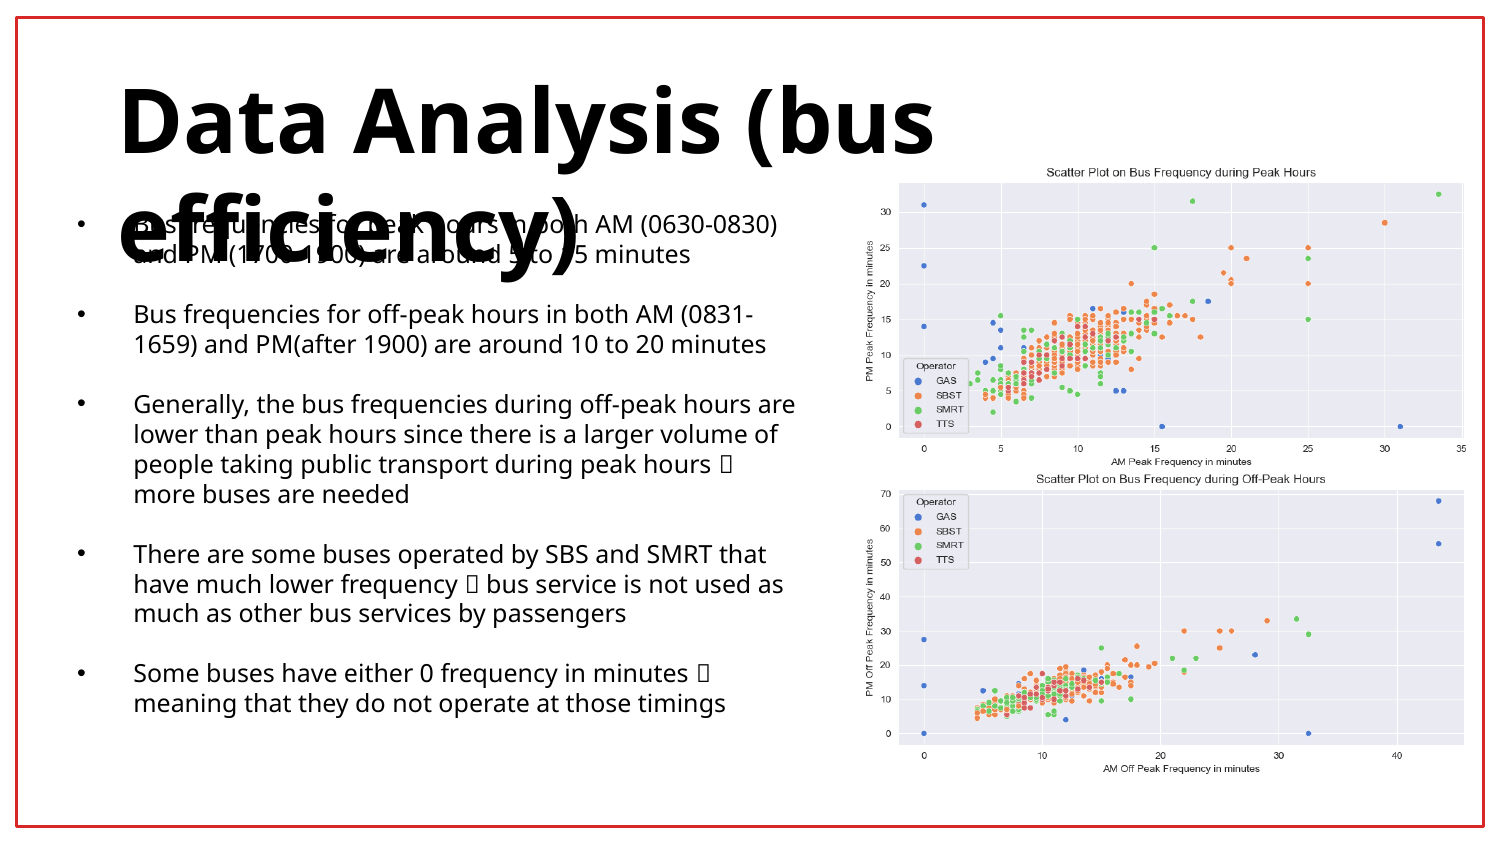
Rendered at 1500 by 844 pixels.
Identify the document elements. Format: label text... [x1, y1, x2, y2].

subtitle Bus frequencies for peak hours in both AM (0630-0830) and PM (1700-1900) are around 5 to 15 minutes Bus frequencies for off-peak hours in both AM (0831-1659) and PM(after 1900) are around 10 to 20 minutes Generally, the bus frequencies during off-peak hours are lower than peak hours since there is a larger volume of people taking public transport during peak hours  more buses are needed There are some buses operated by SBS and SMRT that have much lower frequency  bus service is not used as much as other bus services by passengers Some buses have either 0 frequency in minutes  meaning that they do not operate at those timings [43, 193, 817, 650]
title Data Analysis (bus efficiency) [102, 49, 1367, 166]
picture [858, 160, 1474, 781]
